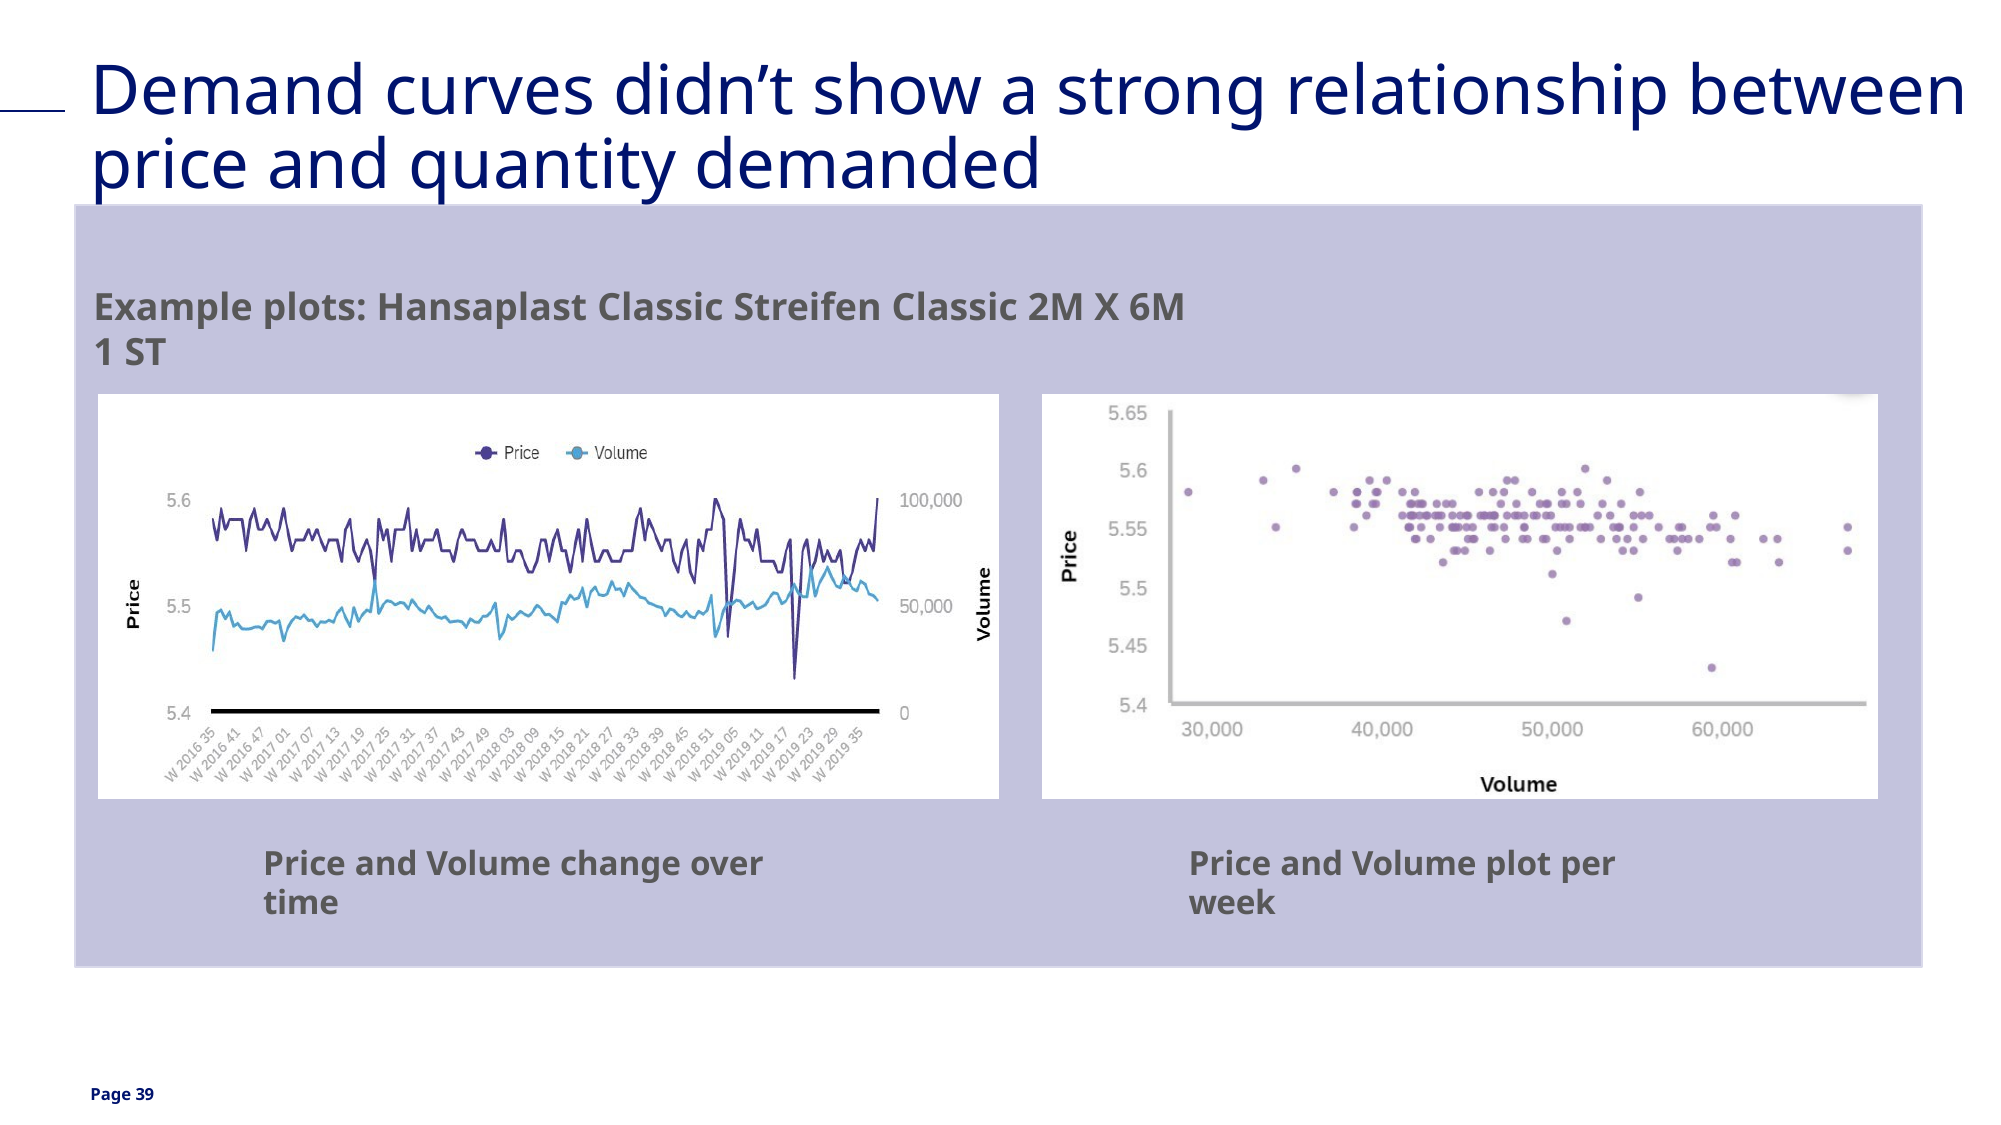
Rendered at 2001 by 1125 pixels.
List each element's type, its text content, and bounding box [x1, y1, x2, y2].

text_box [73, 203, 1924, 969]
title Demand curves didn’t show a strong relationship between price and quantity demanded [88, 42, 1975, 243]
table_cell  [1924, 204, 1930, 243]
picture [1042, 394, 1878, 800]
slide_number Page 39 [88, 1079, 162, 1125]
